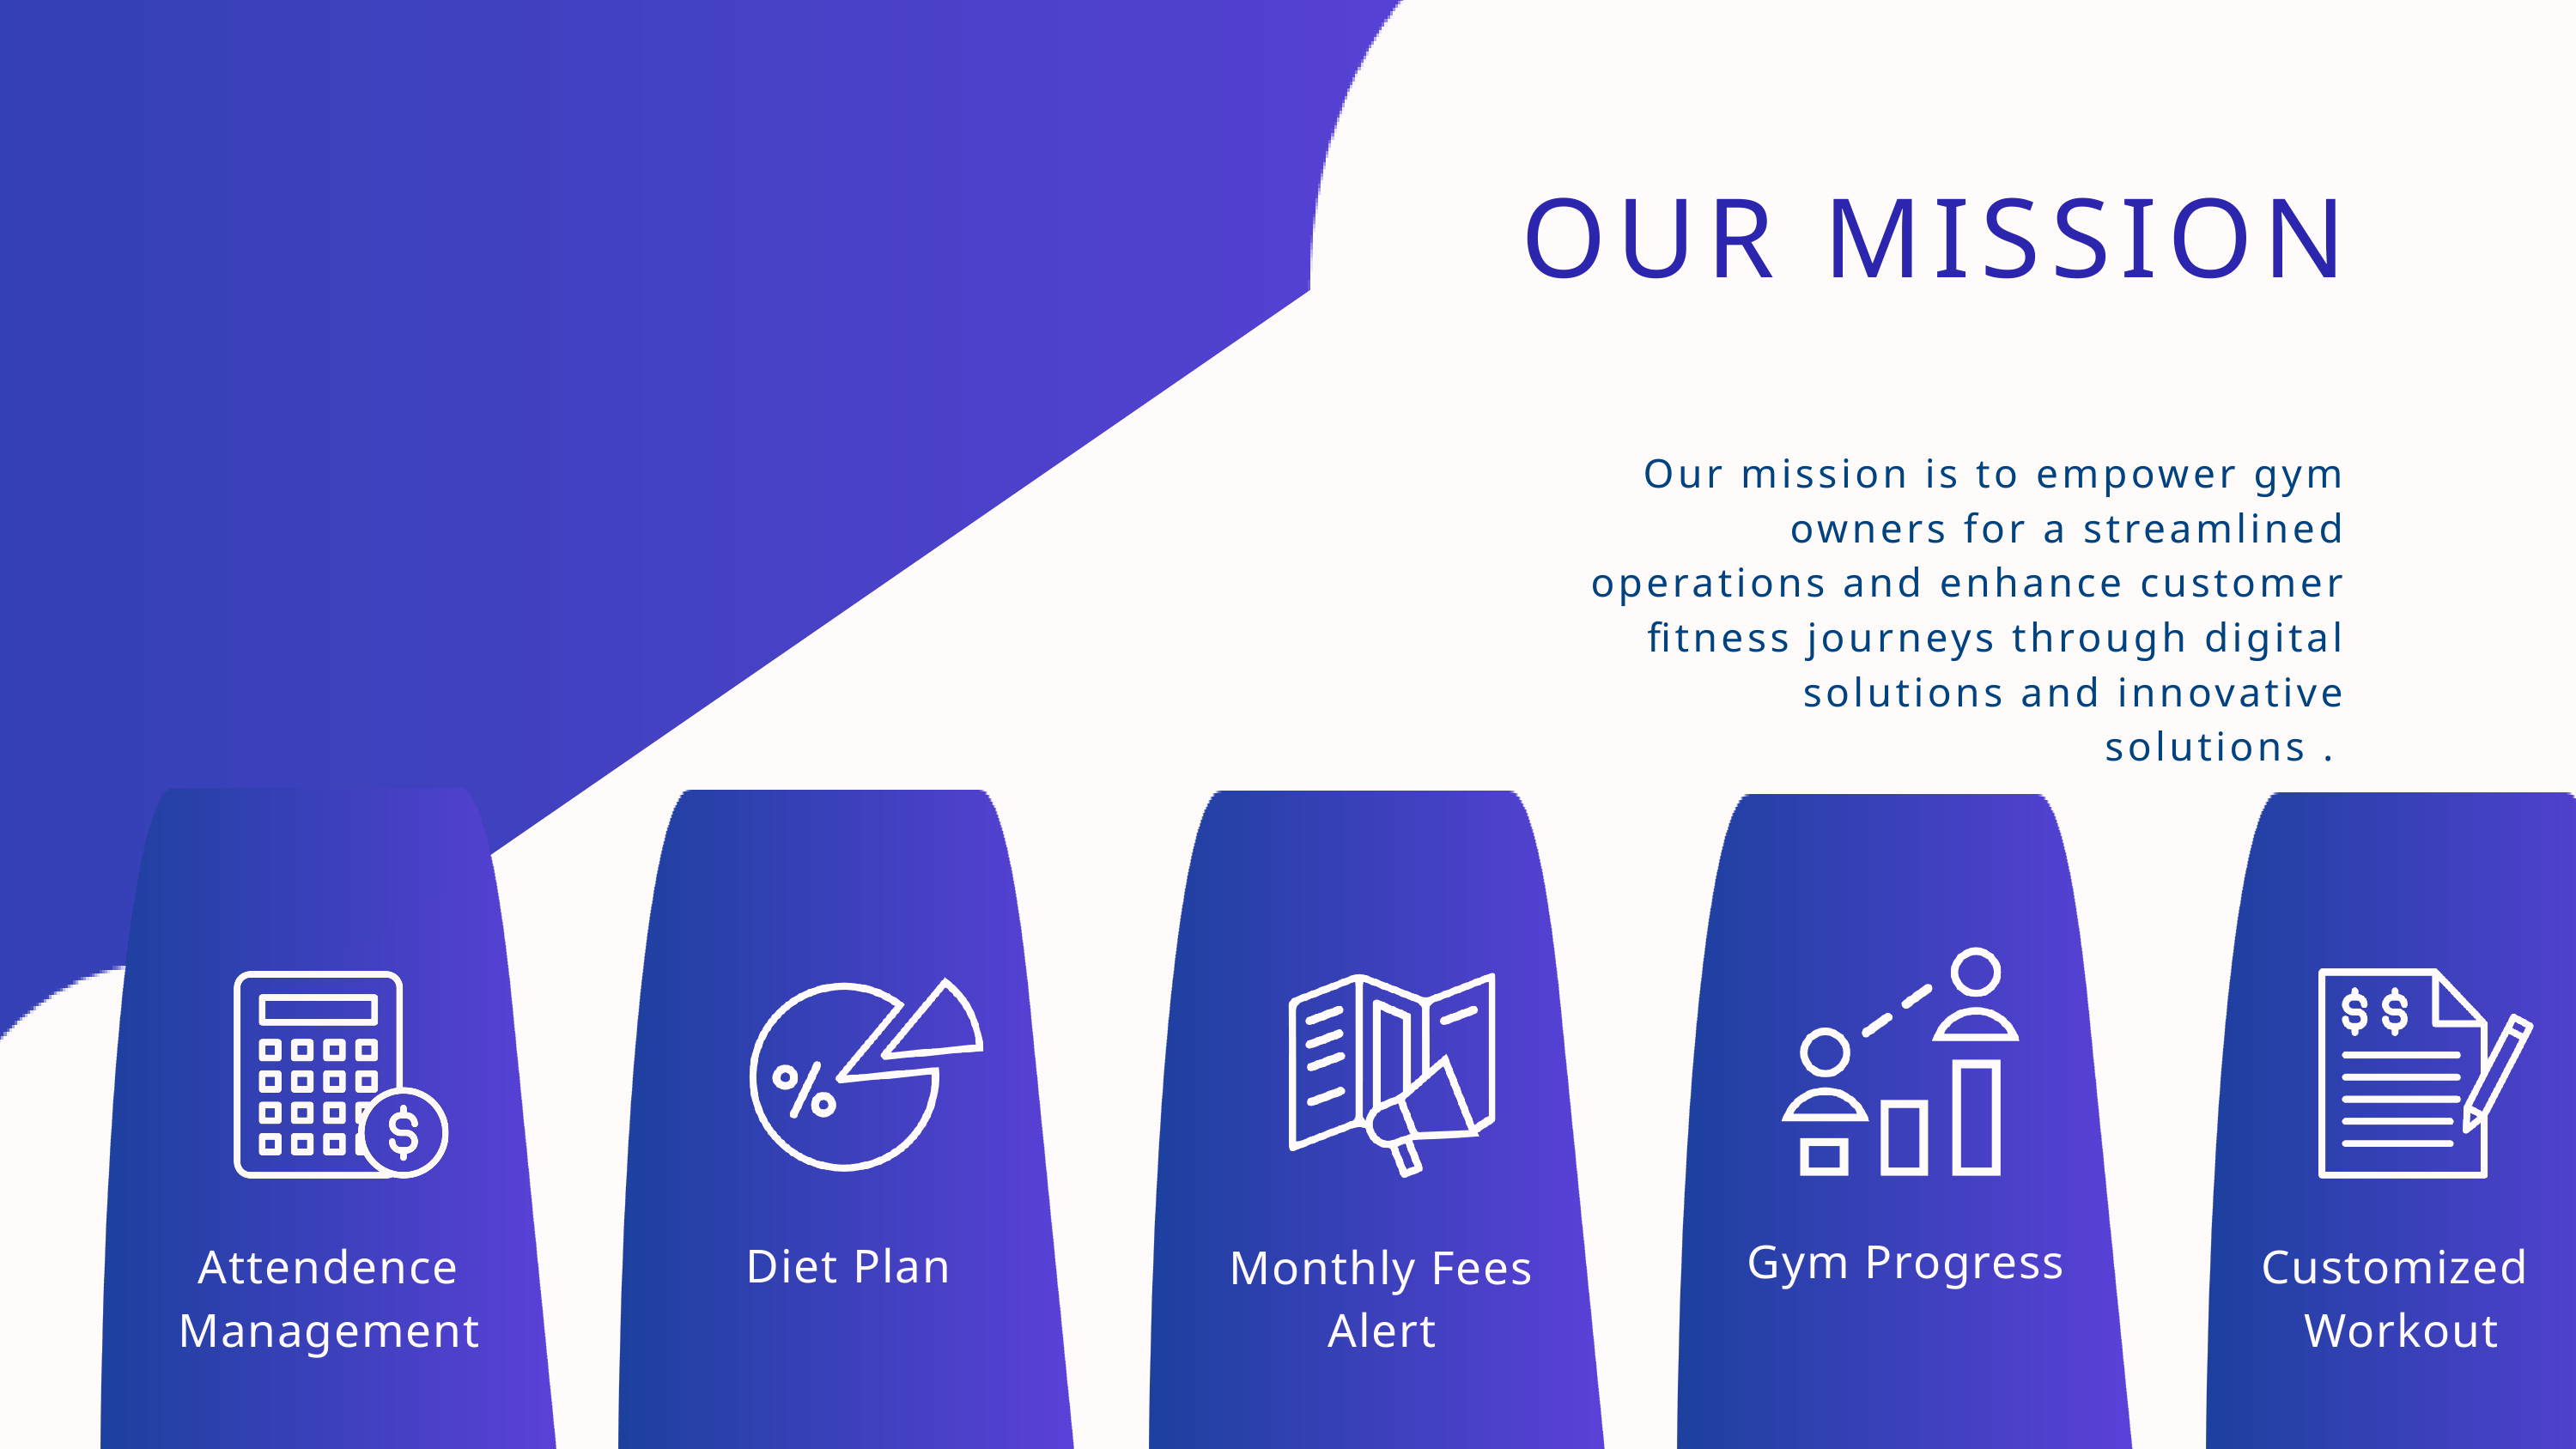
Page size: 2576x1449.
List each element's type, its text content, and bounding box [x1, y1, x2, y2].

text_box [234, 971, 449, 1179]
text_box [1676, 794, 2136, 1449]
text_box Customized Workout [2205, 1230, 2576, 1356]
text_box Diet Plan [652, 1228, 1046, 1293]
text_box Attendence Management [132, 1230, 526, 1356]
text_box [1287, 971, 1496, 1179]
text_box Gym Progress [1710, 1224, 2103, 1288]
text_box [2205, 792, 2576, 1230]
text_box Our mission is to empower gym owners for a streamlined operations and enhance customer fitness journeys through digital solutions and innovative solutions . [1565, 440, 2348, 770]
text_box [1781, 947, 2020, 1177]
text_box [0, 0, 1712, 1193]
text_box [745, 975, 984, 1179]
text_box [1148, 791, 1607, 1449]
text_box Monthly Fees Alert [1185, 1230, 1579, 1357]
text_box [2205, 1356, 2576, 1449]
text_box OUR MISSION [1406, 146, 2348, 300]
text_box [2318, 968, 2534, 1179]
text_box [617, 790, 1077, 1449]
text_box [100, 788, 559, 1449]
